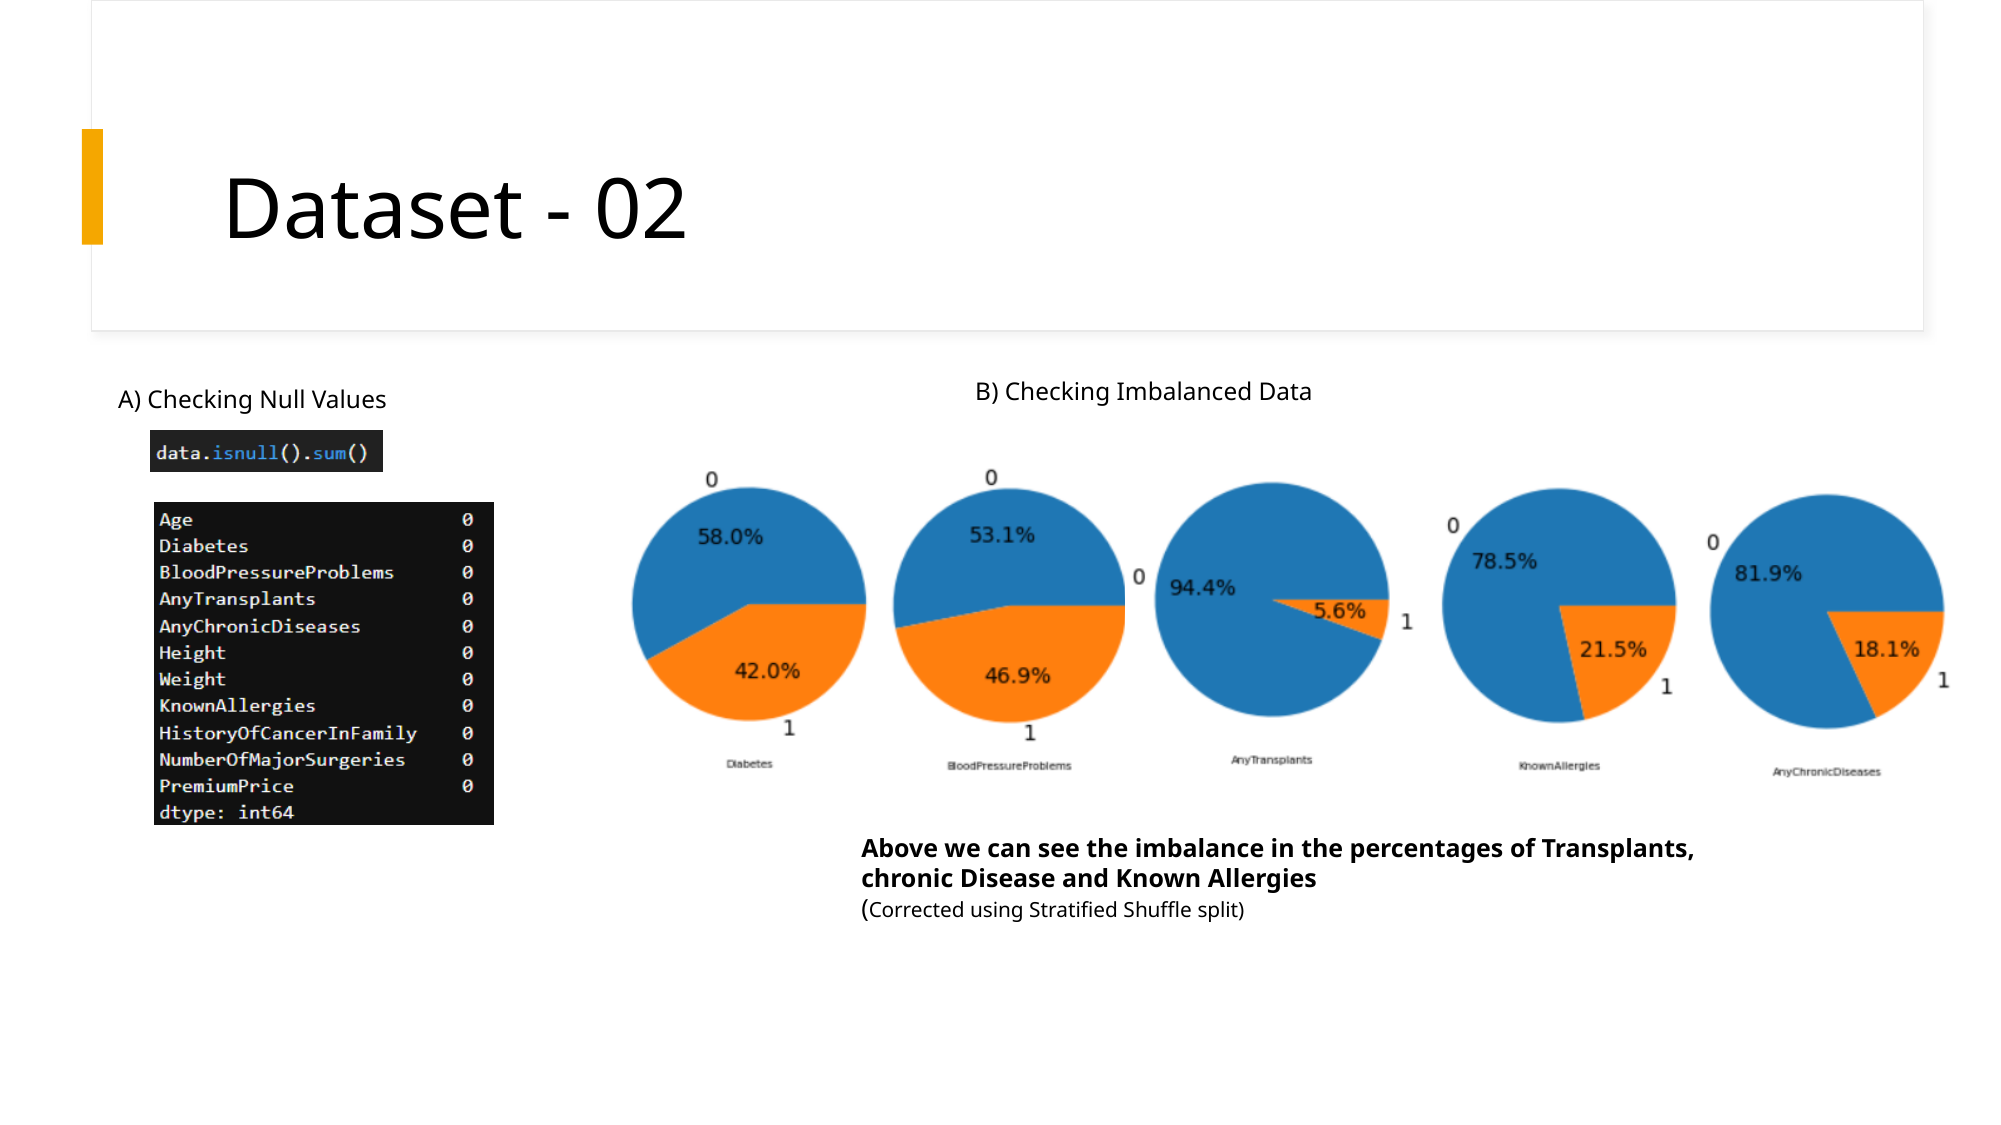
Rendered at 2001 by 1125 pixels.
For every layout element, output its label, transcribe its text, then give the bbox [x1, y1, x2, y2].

text_box Above we can see the imbalance in the percentages of Transplants, chronic Disease and Known Allergies (Corrected using Stratified Shuffle split) [846, 825, 1799, 931]
picture [150, 430, 383, 472]
text_box B) Checking Imbalanced Data [960, 362, 1367, 423]
title A) Checking Null Values [103, 370, 430, 431]
text_box Dataset - 02 [207, 114, 1876, 309]
picture [623, 444, 1969, 785]
picture [154, 502, 494, 825]
